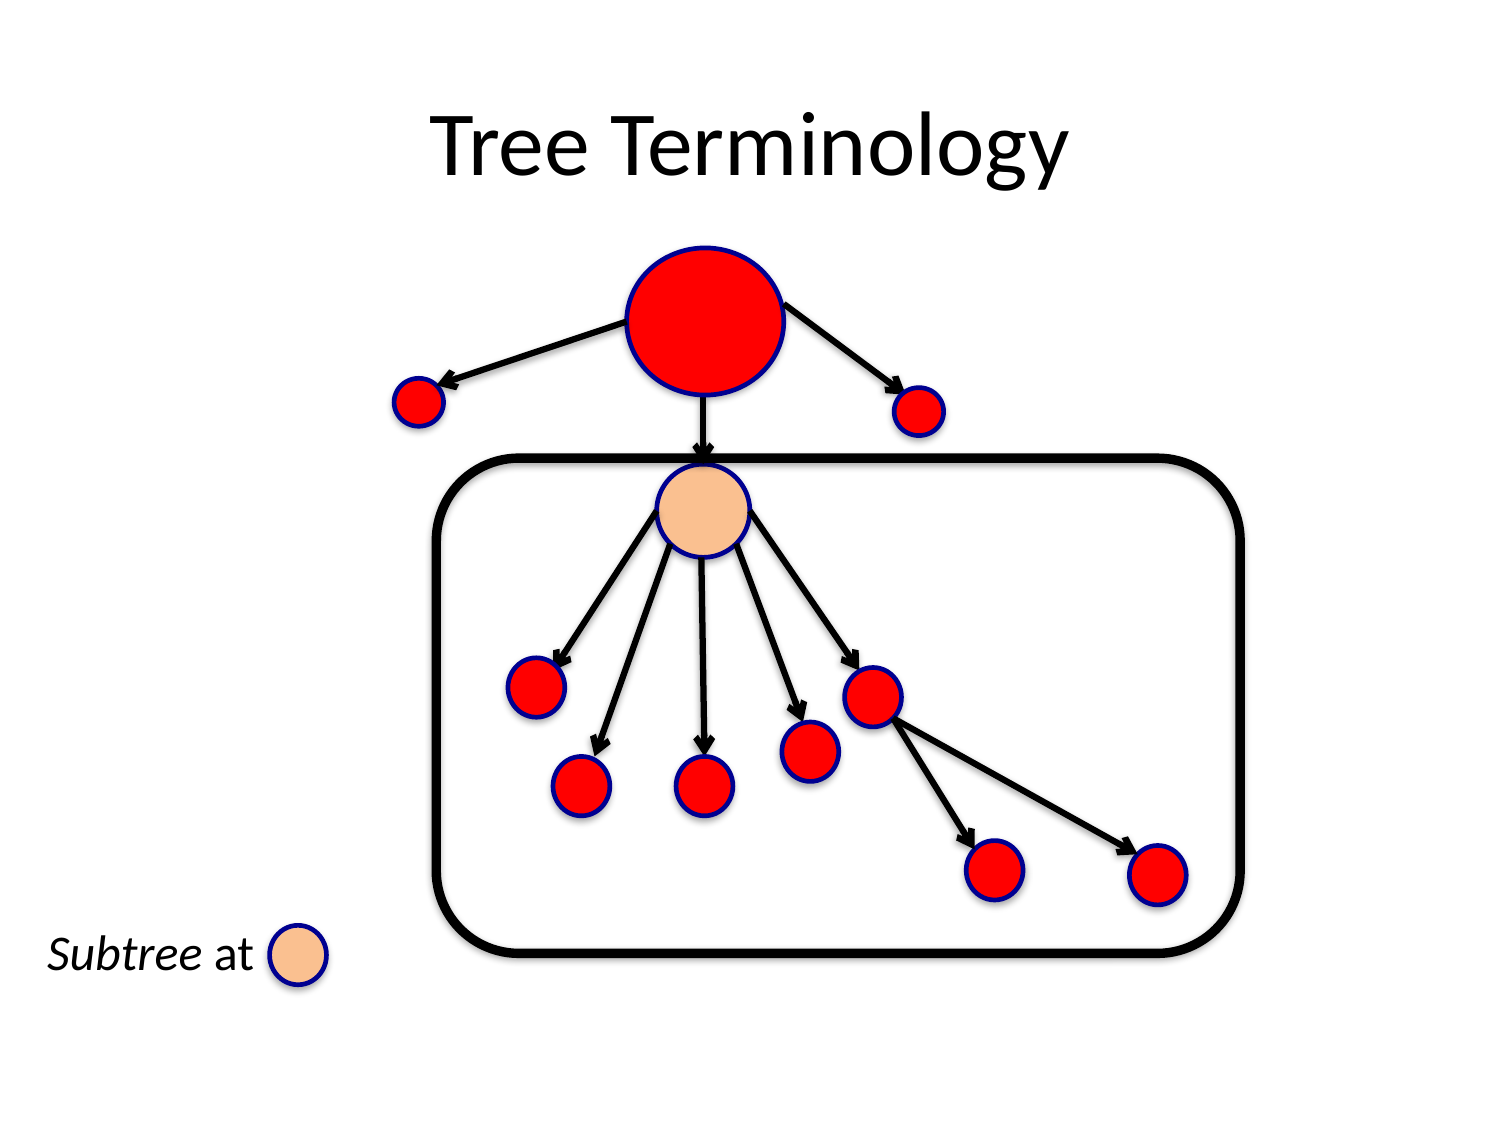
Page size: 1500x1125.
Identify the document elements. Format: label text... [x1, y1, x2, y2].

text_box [436, 321, 627, 386]
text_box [892, 717, 975, 850]
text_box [977, 718, 1138, 855]
text_box [893, 386, 945, 437]
text_box [435, 457, 1241, 955]
text_box [625, 247, 782, 396]
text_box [735, 543, 804, 723]
title Tree Terminology [75, 45, 1425, 233]
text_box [701, 557, 705, 757]
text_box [552, 510, 657, 671]
text_box Subtree at [32, 913, 952, 988]
text_box [1193, 463, 1330, 927]
text_box [268, 924, 328, 986]
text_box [594, 543, 671, 757]
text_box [749, 510, 860, 671]
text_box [783, 303, 906, 395]
text_box [325, 463, 483, 927]
text_box [393, 377, 445, 428]
